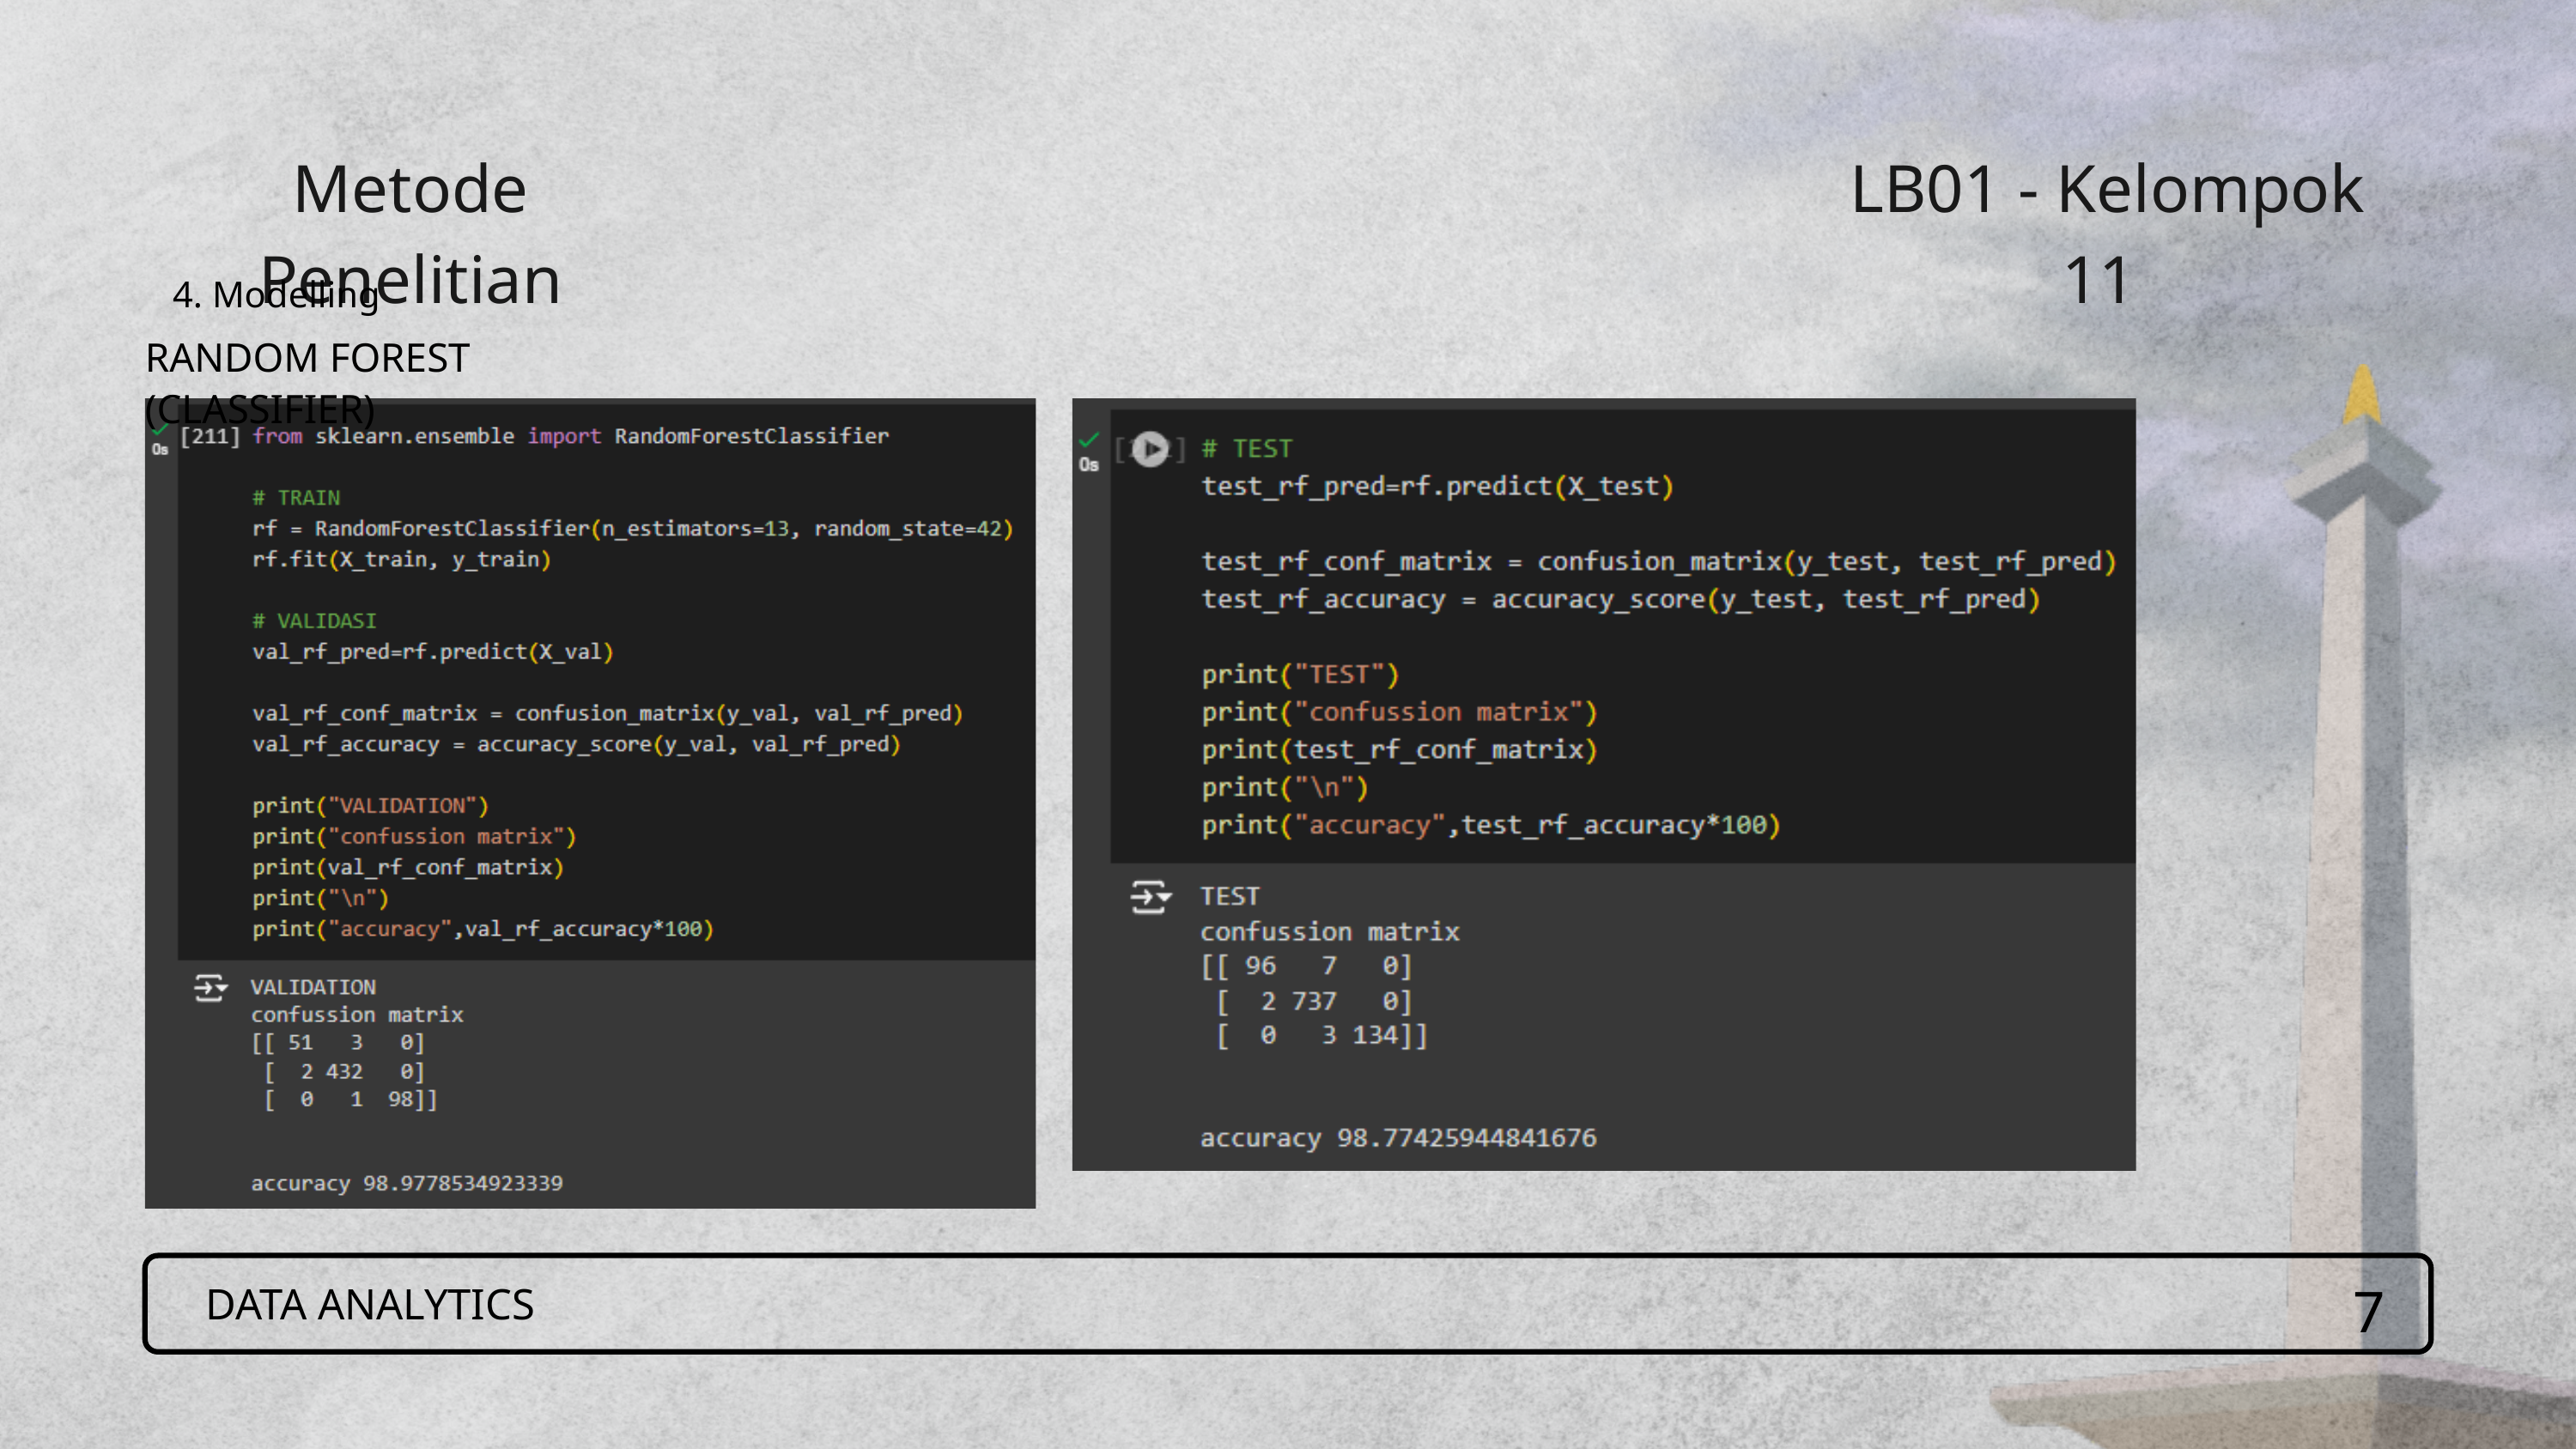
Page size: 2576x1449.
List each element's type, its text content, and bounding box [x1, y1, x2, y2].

text_box RANDOM FOREST (CLASSIFIER) [144, 329, 702, 482]
text_box [1072, 398, 2136, 1171]
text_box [144, 1255, 2432, 1353]
text_box Metode Penelitian [144, 134, 677, 264]
text_box LB01 - Kelompok 11 [1817, 134, 2399, 317]
text_box [144, 398, 1036, 1209]
text_box 4. Modelling [144, 264, 1789, 315]
text_box [0, 0, 2576, 1449]
